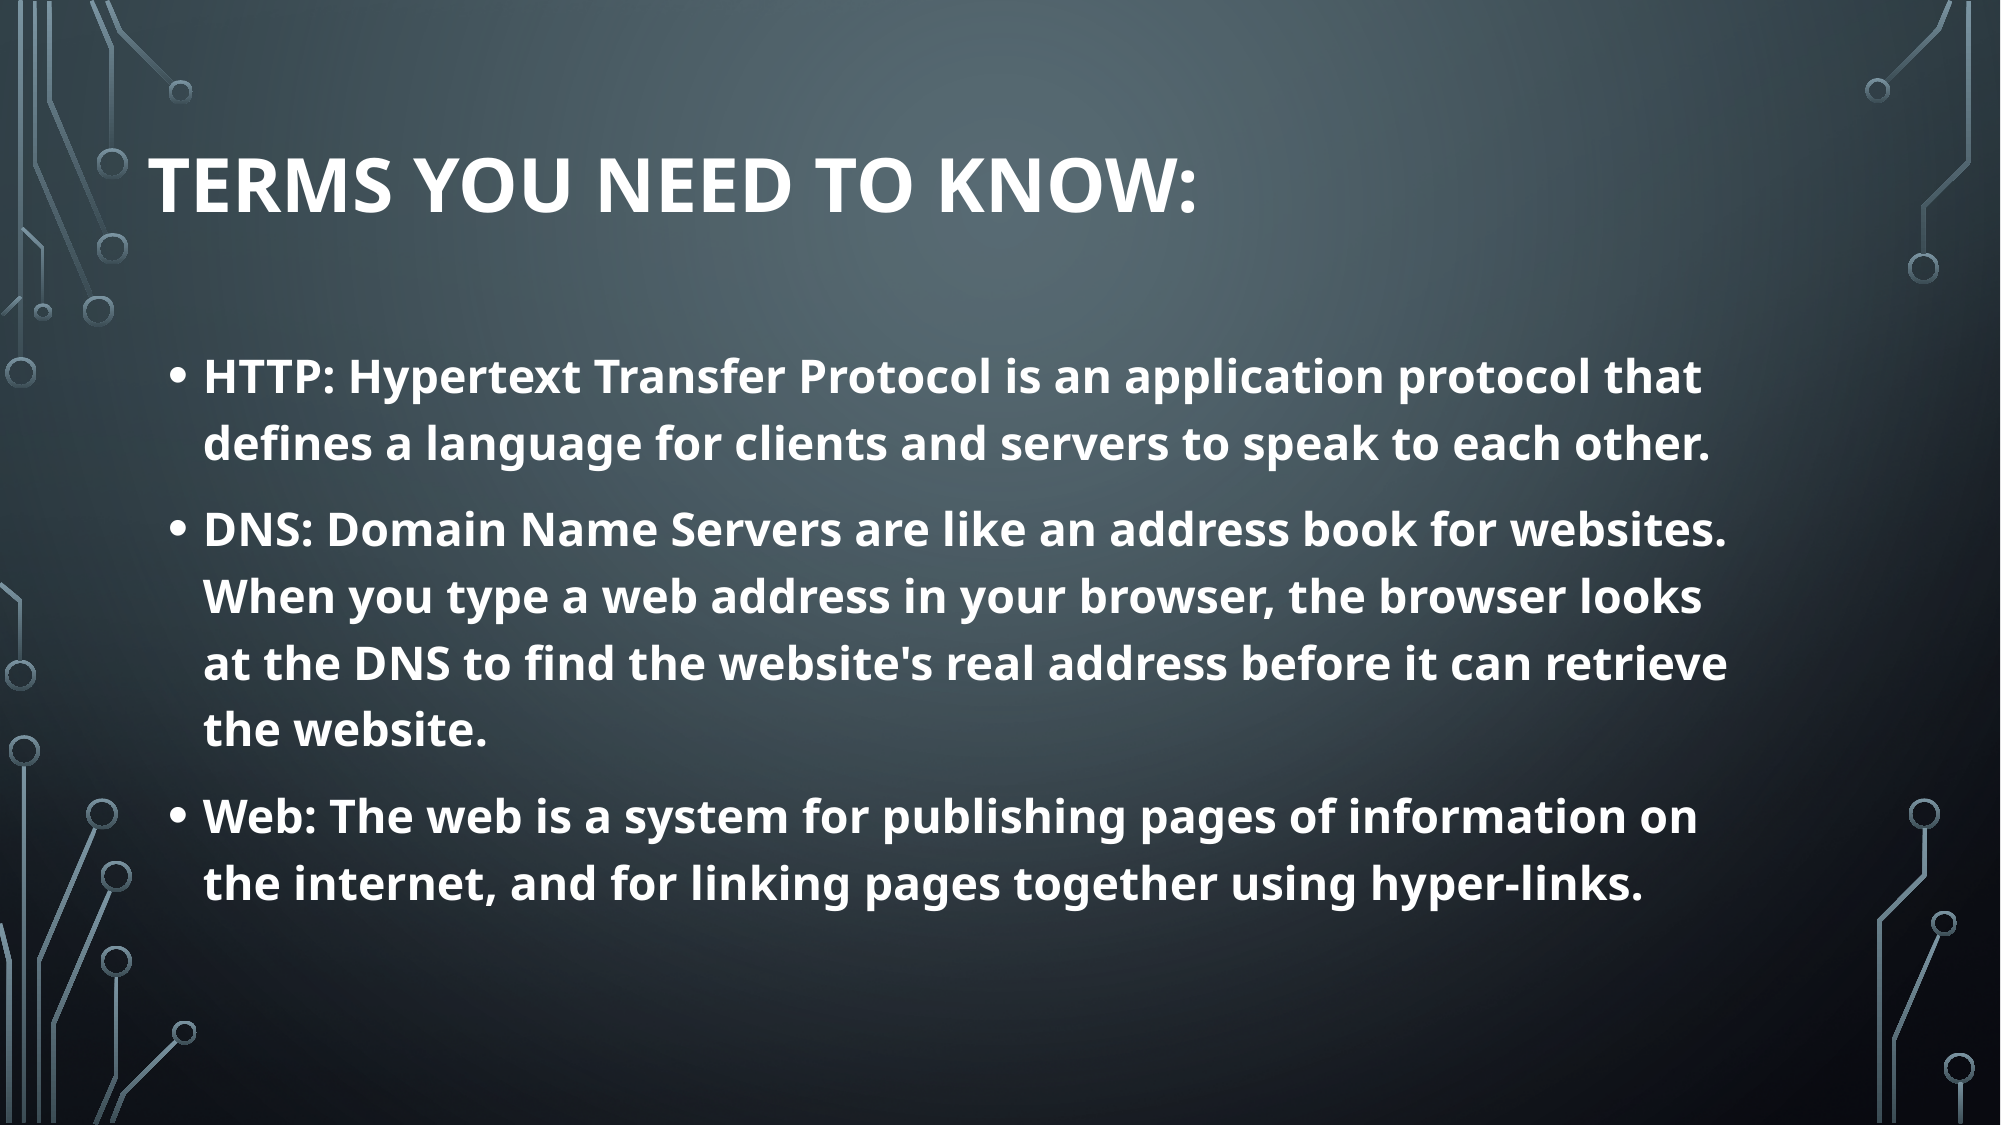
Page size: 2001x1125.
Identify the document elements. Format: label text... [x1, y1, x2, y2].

list HTTP: Hypertext Transfer Protocol is an application protocol that defines a language for clients and servers to speak to each other. DNS: Domain Name Servers are like an address book for websites. When you type a web address in your browser, the browser looks at the DNS to find the website's real address before it can retrieve the website. Web: The web is a system for publishing pages of information on the internet, and for linking pages together using hyper-links. [153, 328, 1778, 1008]
title Terms you need to know: [131, 67, 1757, 310]
